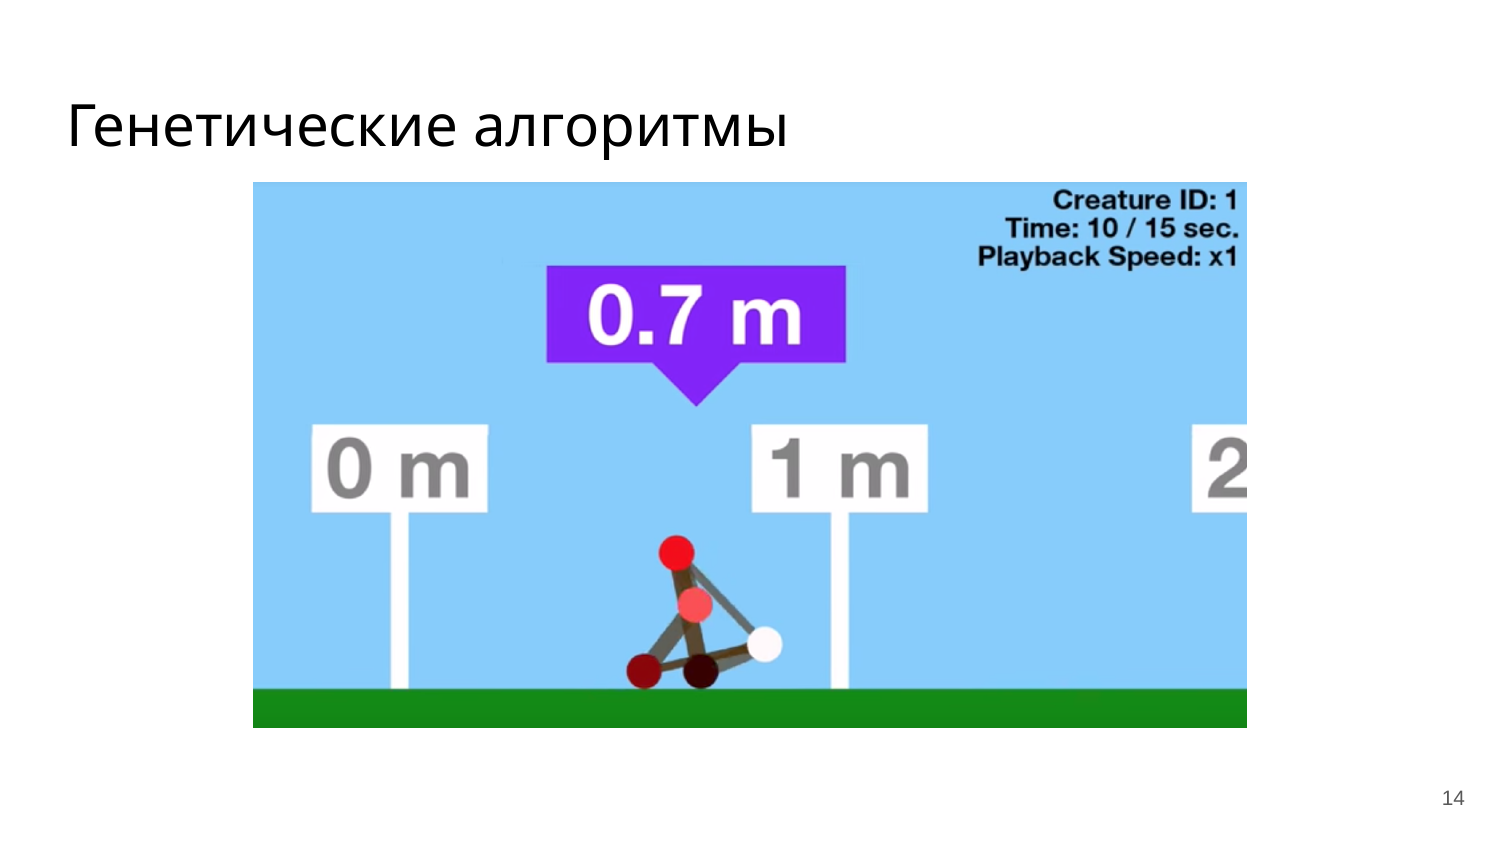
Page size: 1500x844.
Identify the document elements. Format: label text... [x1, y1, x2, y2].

title Генетические алгоритмы [51, 72, 1449, 167]
slide_number ‹#› [1389, 764, 1480, 830]
picture [253, 182, 1247, 728]
